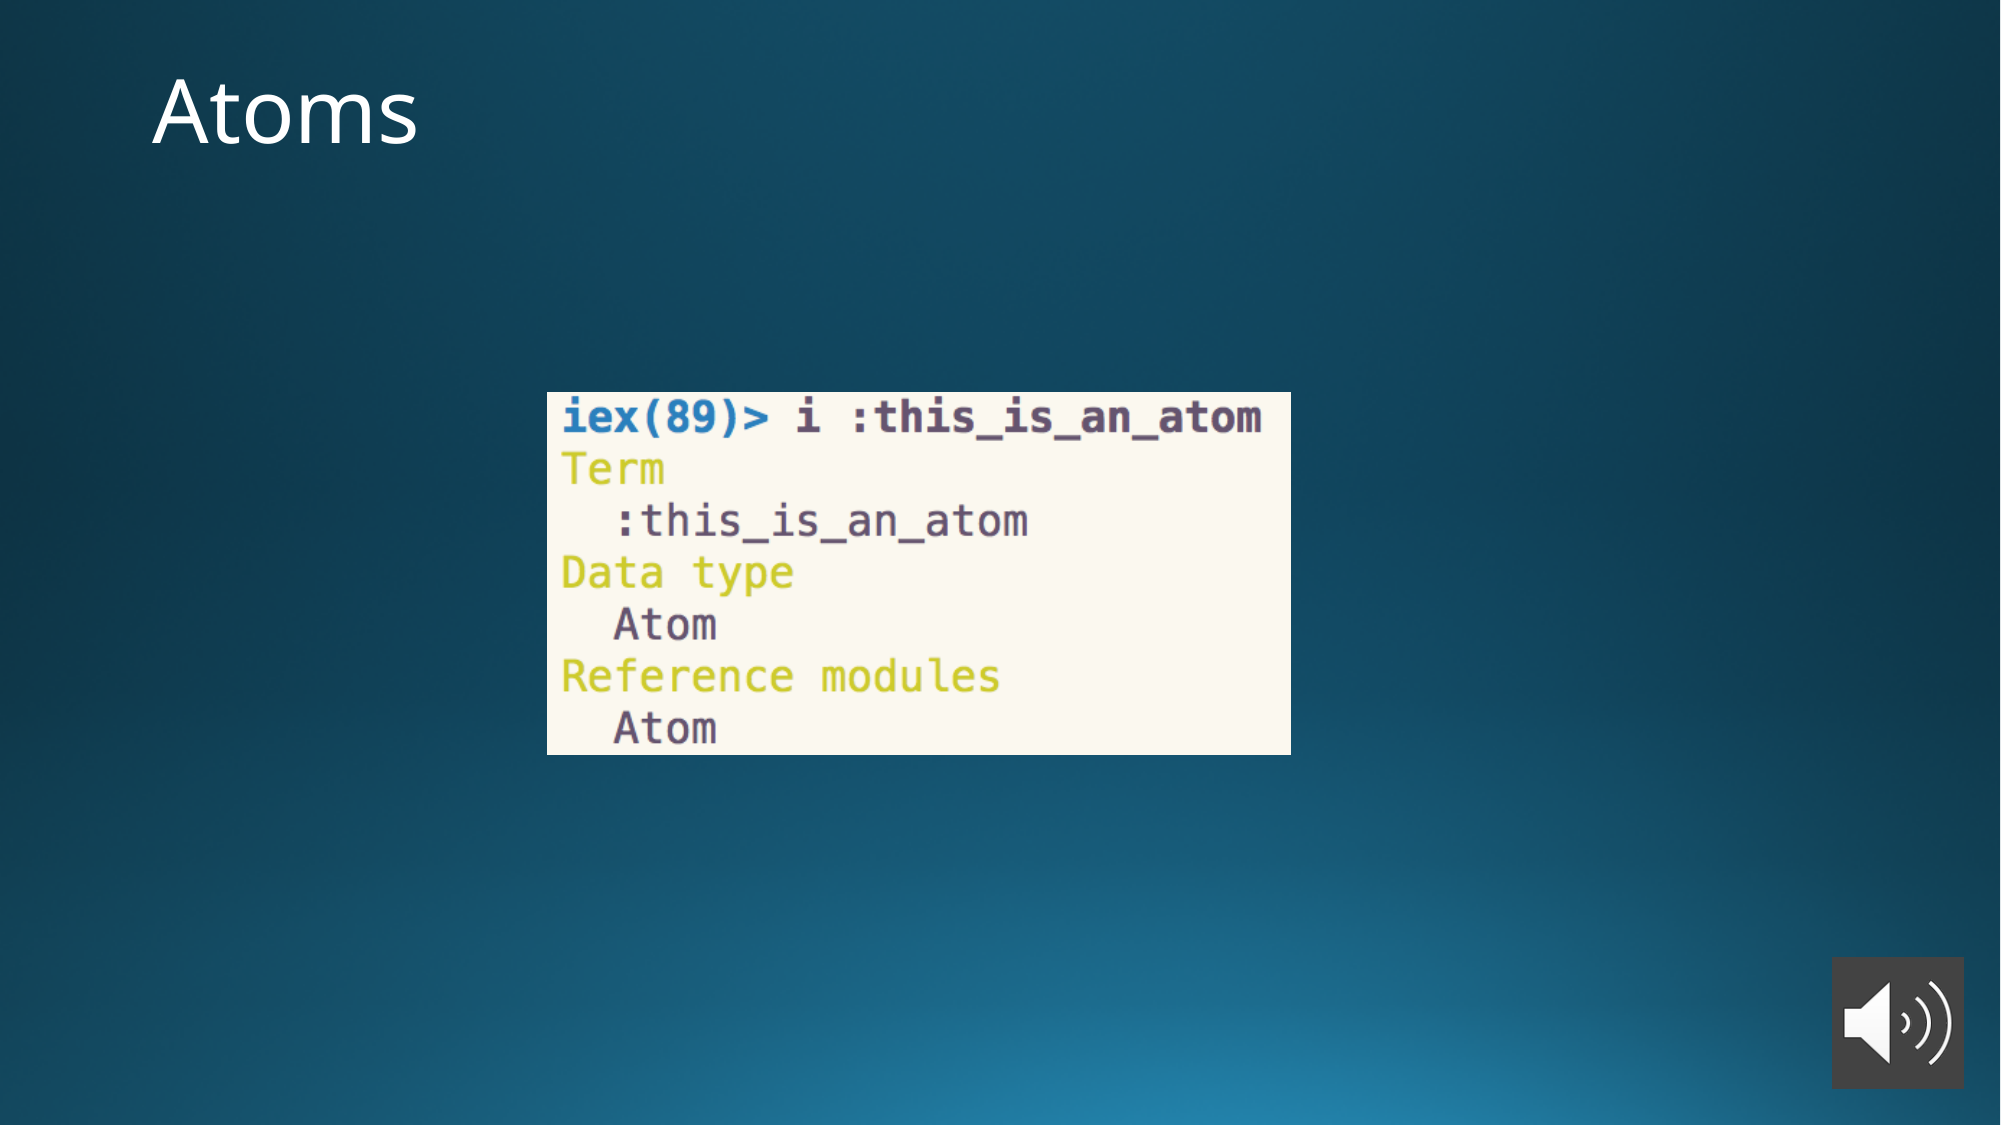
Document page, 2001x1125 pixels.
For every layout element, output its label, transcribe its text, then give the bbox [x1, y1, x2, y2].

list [547, 392, 1291, 755]
title Atoms [137, 59, 1863, 278]
picture [0, 0, 2001, 1125]
